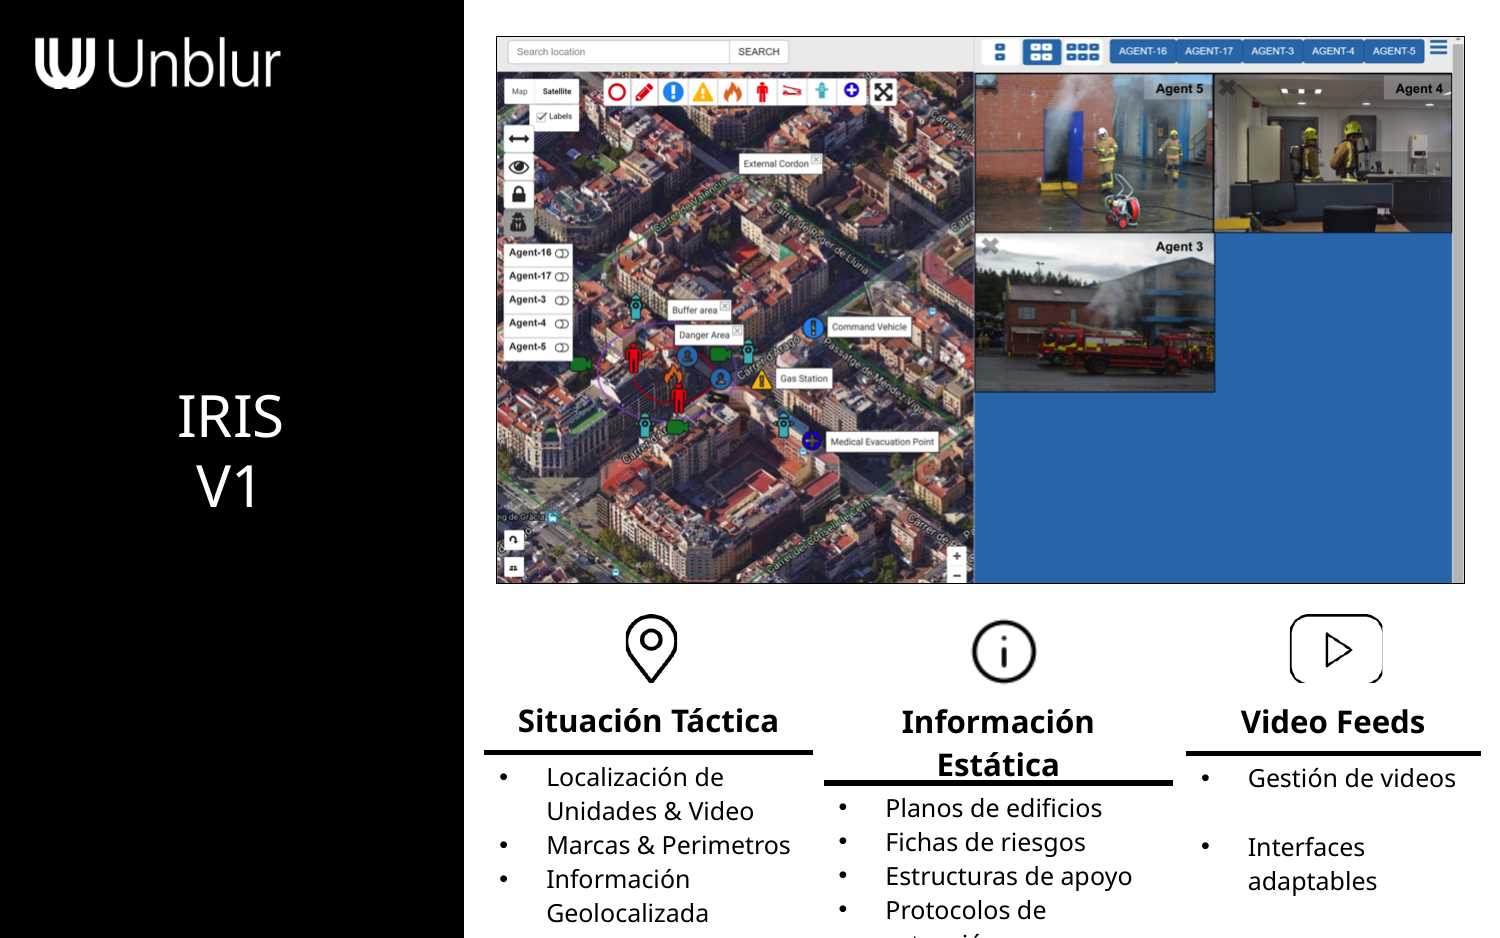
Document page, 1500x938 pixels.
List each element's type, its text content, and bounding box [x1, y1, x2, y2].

picture [625, 614, 678, 683]
table_header Situación Táctica [484, 692, 813, 750]
text_box [0, 0, 464, 938]
table_header Video Feeds [1186, 693, 1481, 751]
table_cell Localización de Unidades & Video Marcas & Perimetros Información Geolocalizada [484, 755, 813, 917]
text_box IRIS V1 [16, 371, 446, 527]
table_cell Planos de edificios Fichas de riesgos Estructuras de apoyo Protocolos de actuación [824, 786, 1173, 938]
picture [968, 616, 1038, 685]
picture [32, 36, 283, 89]
table_cell Gestión de videos Interfaces adaptables [1186, 756, 1481, 888]
picture [496, 35, 1465, 584]
picture [1289, 614, 1383, 683]
table_header Información Estática [824, 693, 1173, 780]
